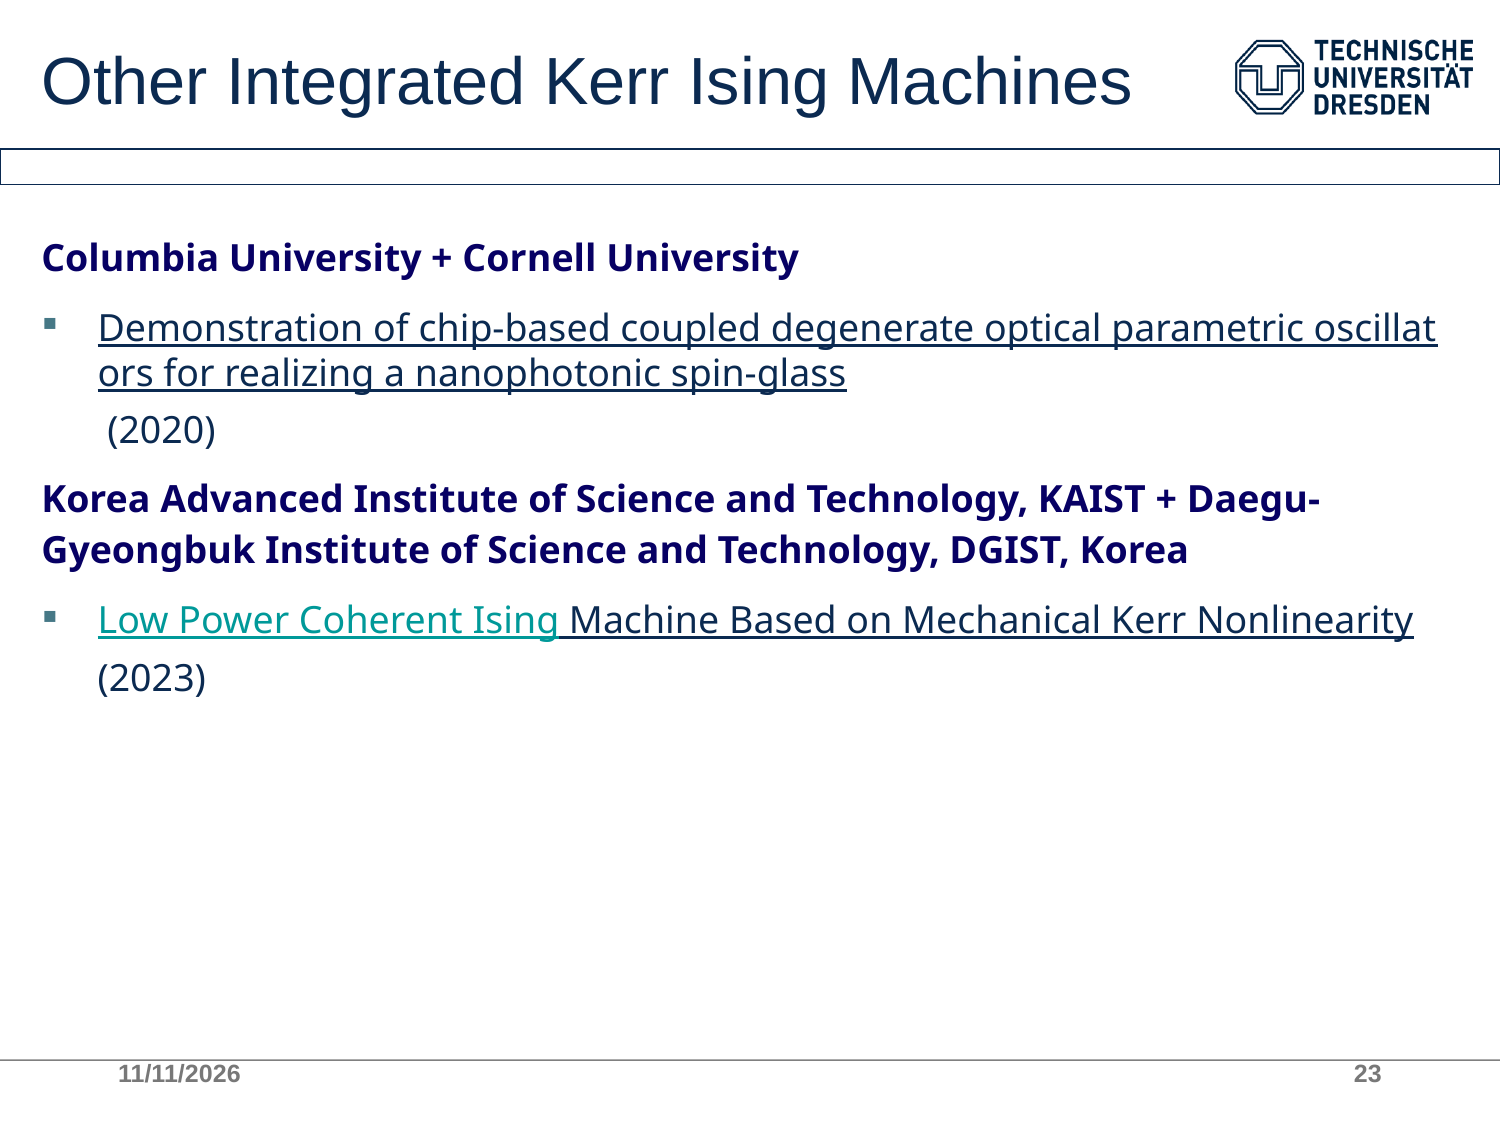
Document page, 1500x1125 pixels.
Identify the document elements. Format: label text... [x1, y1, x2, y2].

picture [1234, 39, 1473, 115]
list Columbia University + Cornell University Demonstration of chip-based coupled degenerate optical parametric oscillators for realizing a nanophotonic spin-glass (2020) Korea Advanced Institute of Science and Technology, KAIST + Daegu-Gyeongbuk Institute of Science and Technology, DGIST, Korea Low Power Coherent Ising Machine Based on Mechanical Kerr Nonlinearity (2023) [41, 220, 1459, 1035]
title Other Integrated Kerr Ising Machines [41, 24, 1152, 131]
footer [496, 1042, 1004, 1103]
slide_number 23 [1059, 1042, 1397, 1103]
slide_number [103, 1042, 441, 1103]
